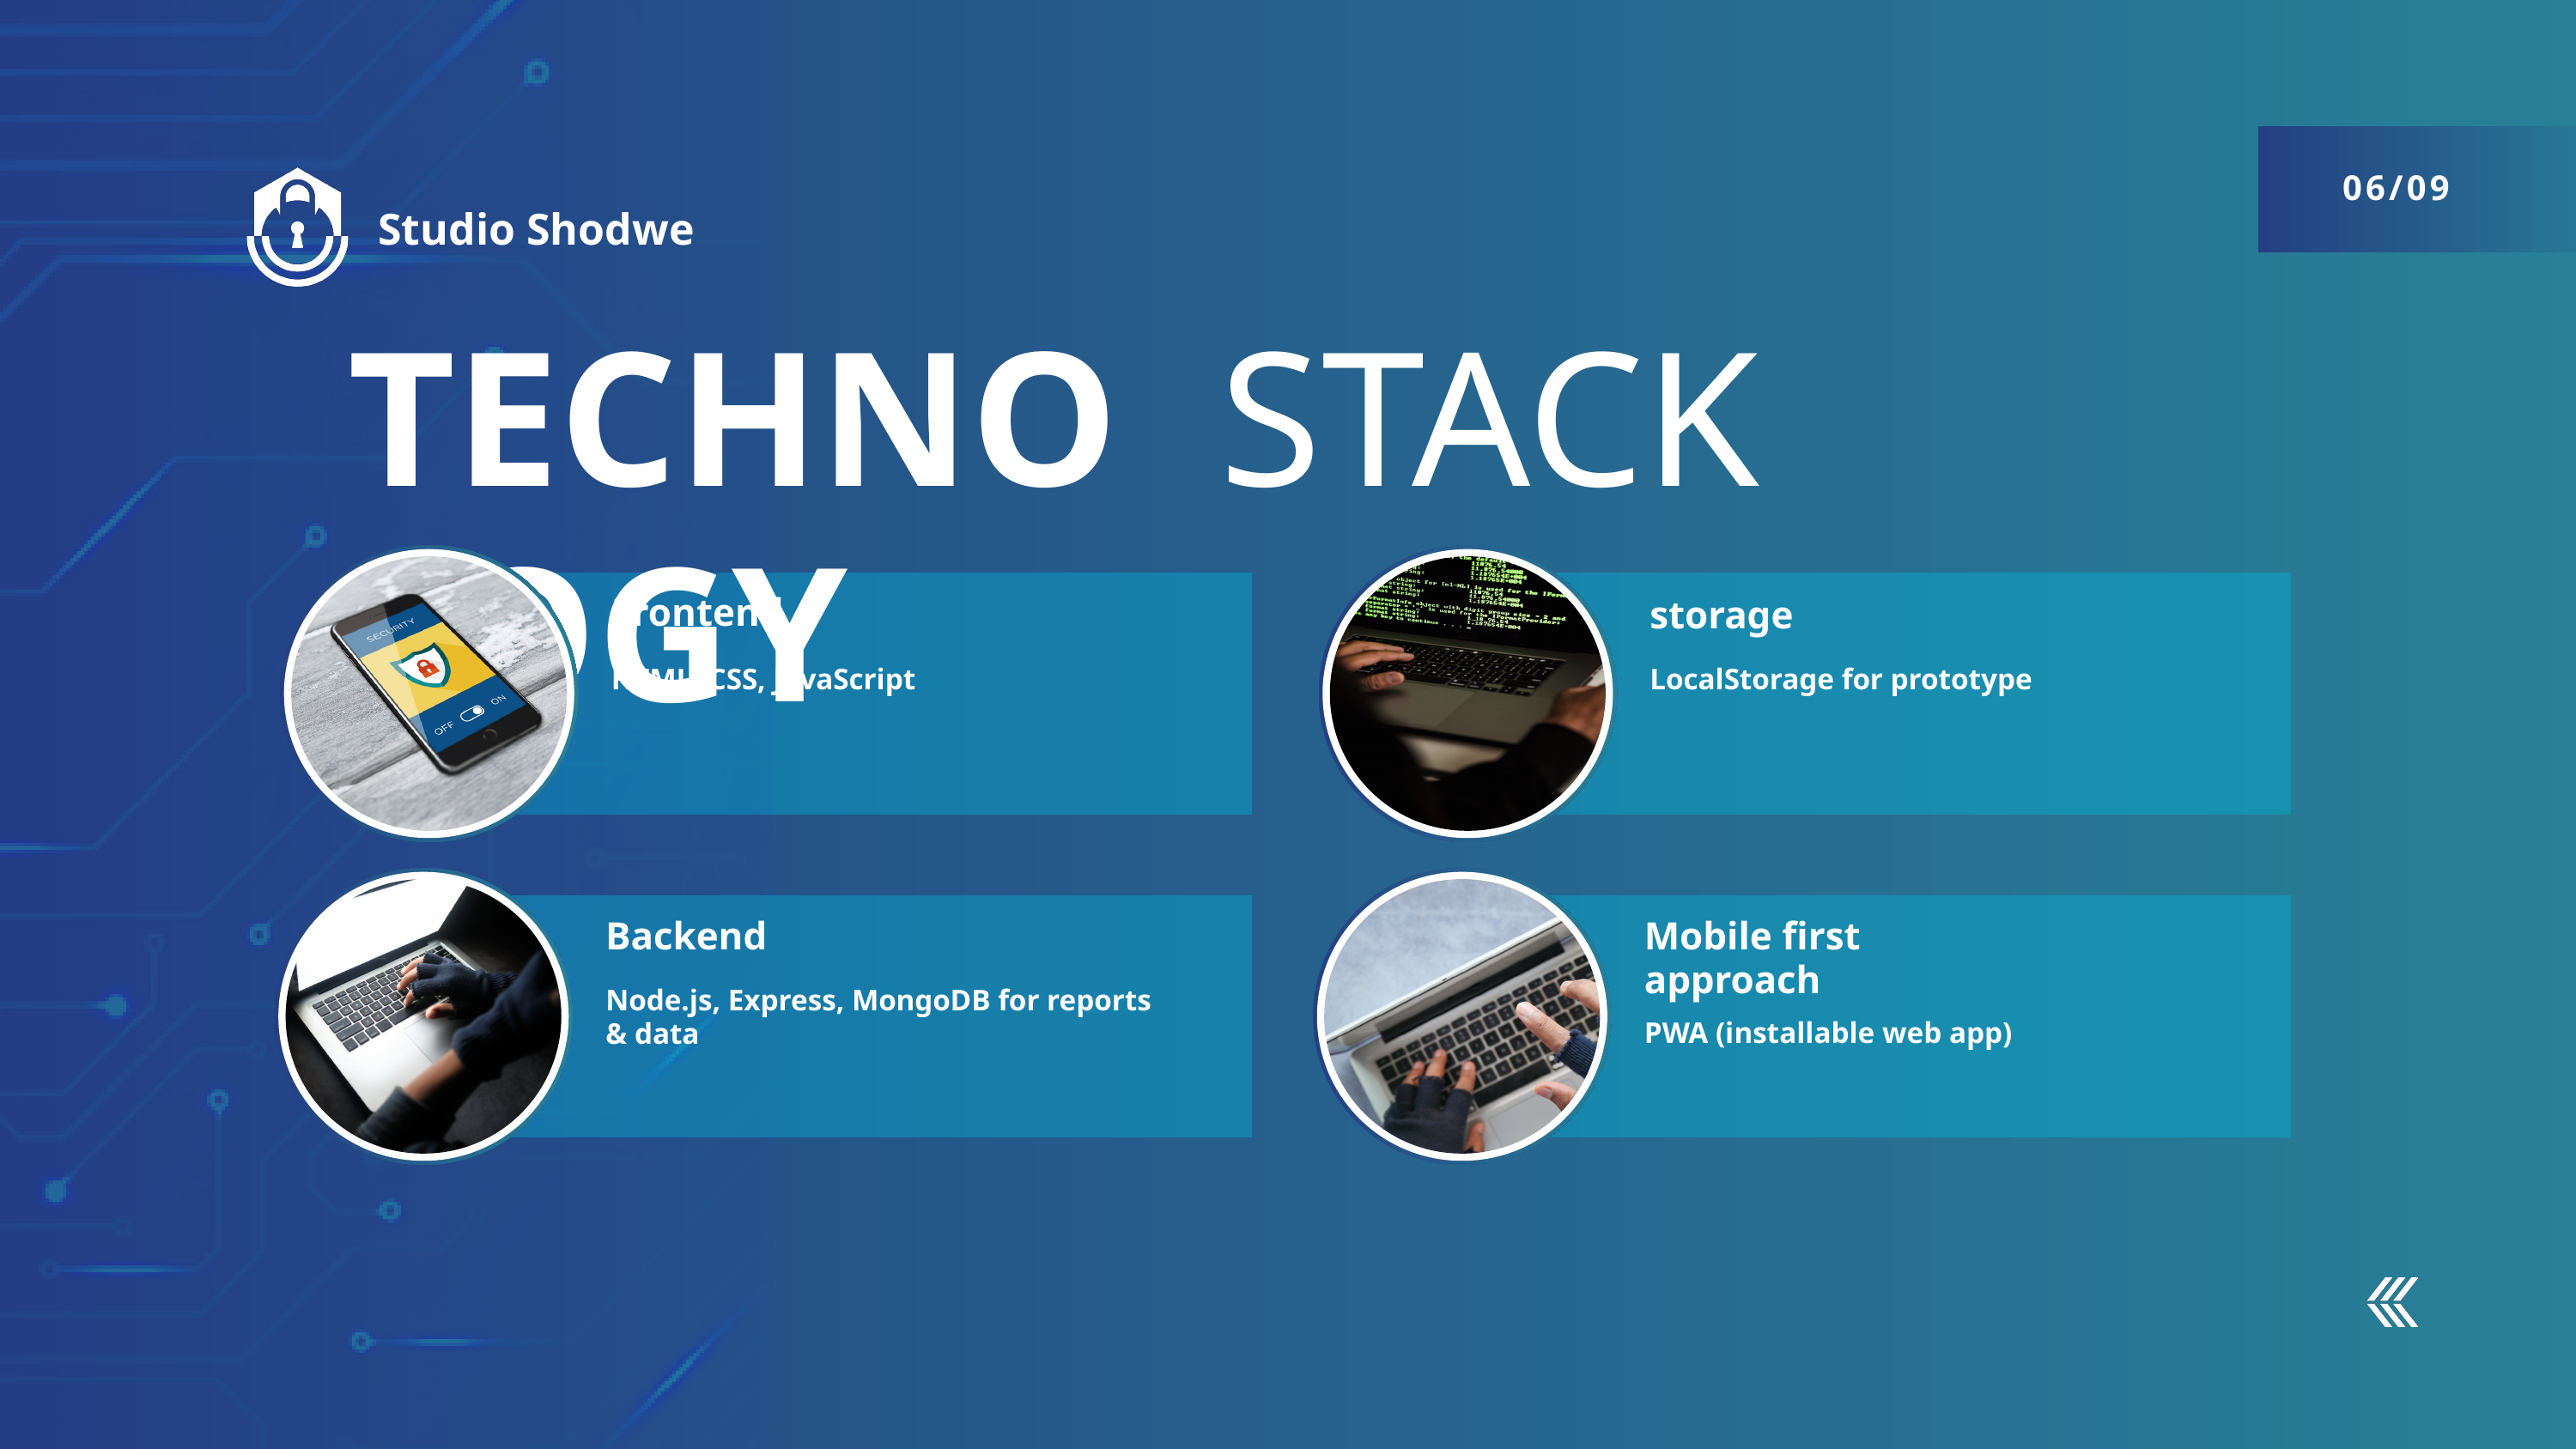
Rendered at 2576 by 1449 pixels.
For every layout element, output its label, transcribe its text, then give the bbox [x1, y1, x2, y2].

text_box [1319, 544, 1617, 843]
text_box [1621, 572, 2291, 815]
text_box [1615, 894, 2291, 1138]
text_box [0, 0, 774, 1449]
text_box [274, 867, 573, 1166]
text_box [2366, 1277, 2419, 1327]
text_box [280, 544, 578, 843]
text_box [576, 894, 1253, 1138]
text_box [1313, 867, 1611, 1166]
text_box TECHNOLOGY [348, 307, 1220, 571]
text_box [2257, 125, 2576, 253]
text_box Studio Shodwe [378, 203, 775, 254]
text_box STACK [1219, 307, 1872, 524]
text_box [246, 167, 349, 287]
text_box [581, 572, 1253, 815]
